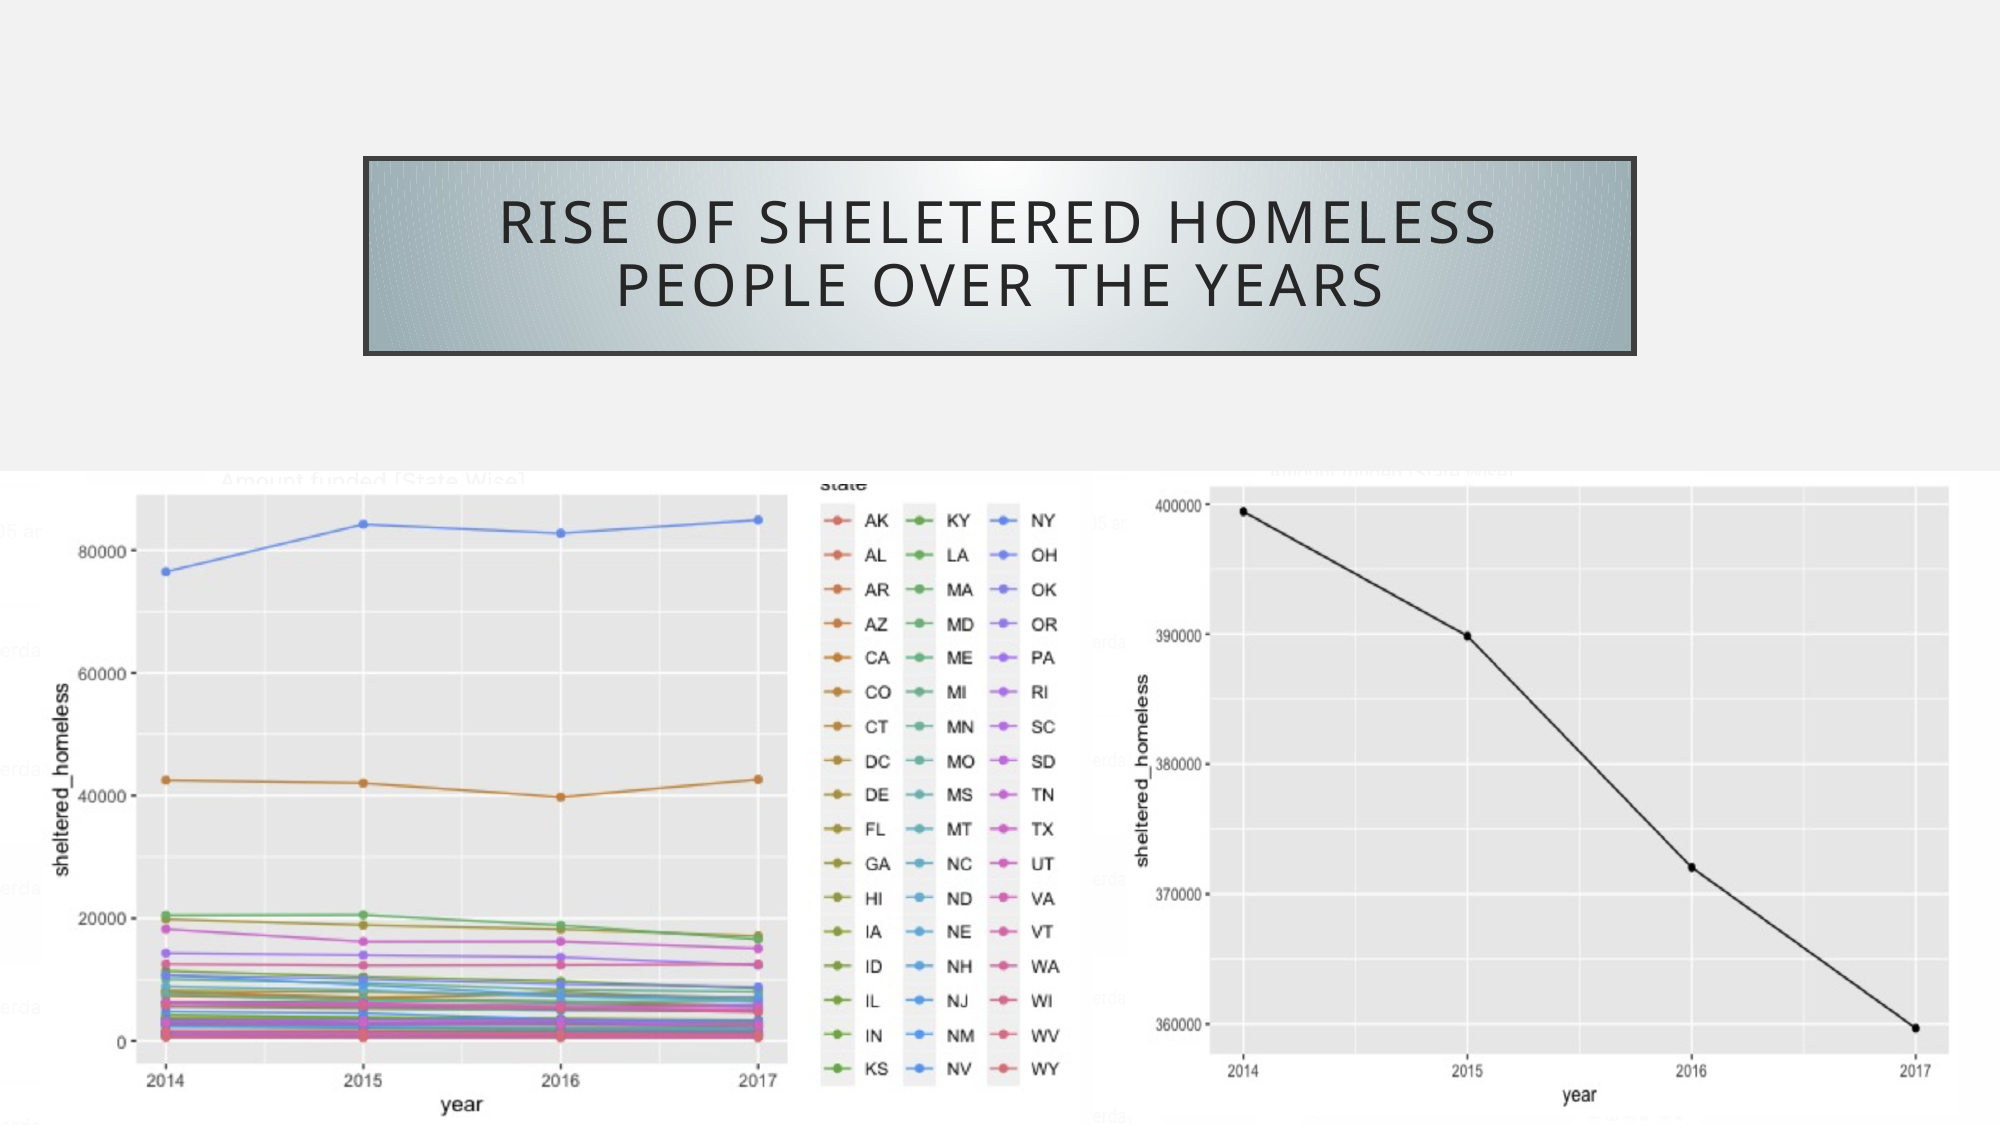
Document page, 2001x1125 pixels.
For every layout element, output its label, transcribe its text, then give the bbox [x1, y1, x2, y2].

title RISE OF SHELETERED HOMELESS PEOPLE OVER THE YEARS [363, 156, 1637, 356]
picture [0, 471, 2000, 1125]
